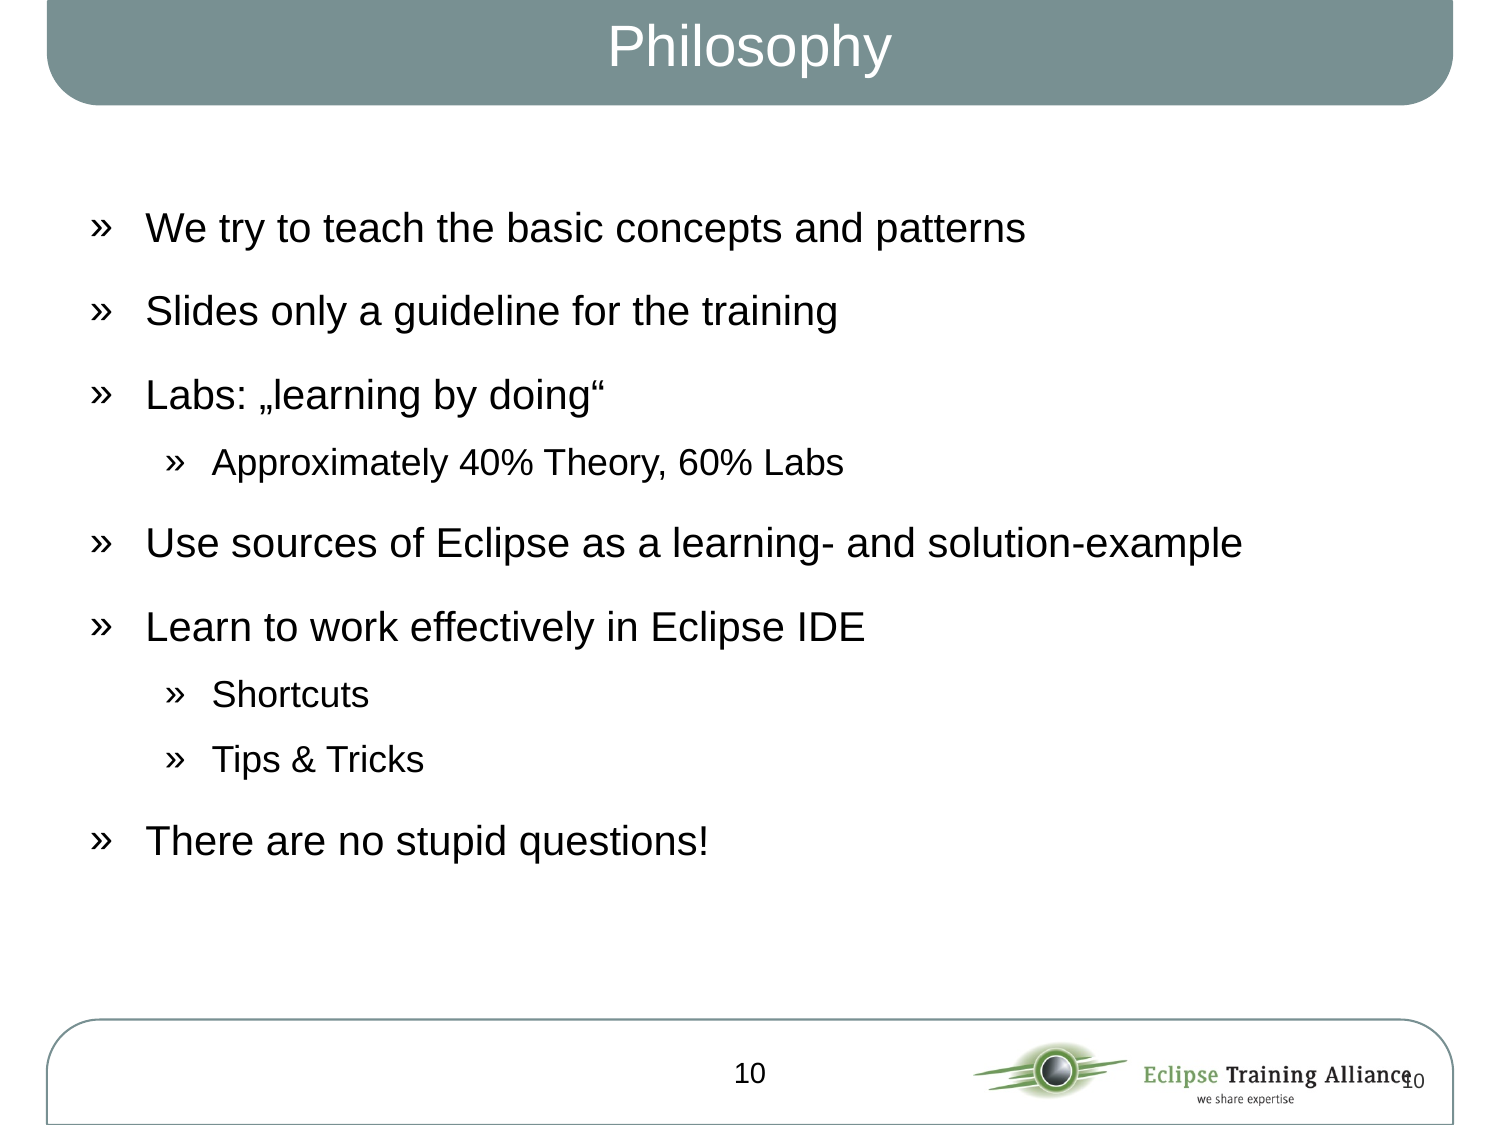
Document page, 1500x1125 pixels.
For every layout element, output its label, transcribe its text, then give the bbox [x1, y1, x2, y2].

picture [973, 1038, 1411, 1106]
text_box 10 [1281, 1067, 1425, 1100]
title Philosophy [82, 0, 1418, 149]
list We try to teach the basic concepts and patterns Slides only a guideline for the training Labs: „learning by doing“ Approximately 40% Theory, 60% Labs Use sources of Eclipse as a learning- and solution-example Learn to work effectively in Eclipse IDE Shortcuts Tips & Tricks There are no stupid questions! [75, 184, 1425, 872]
